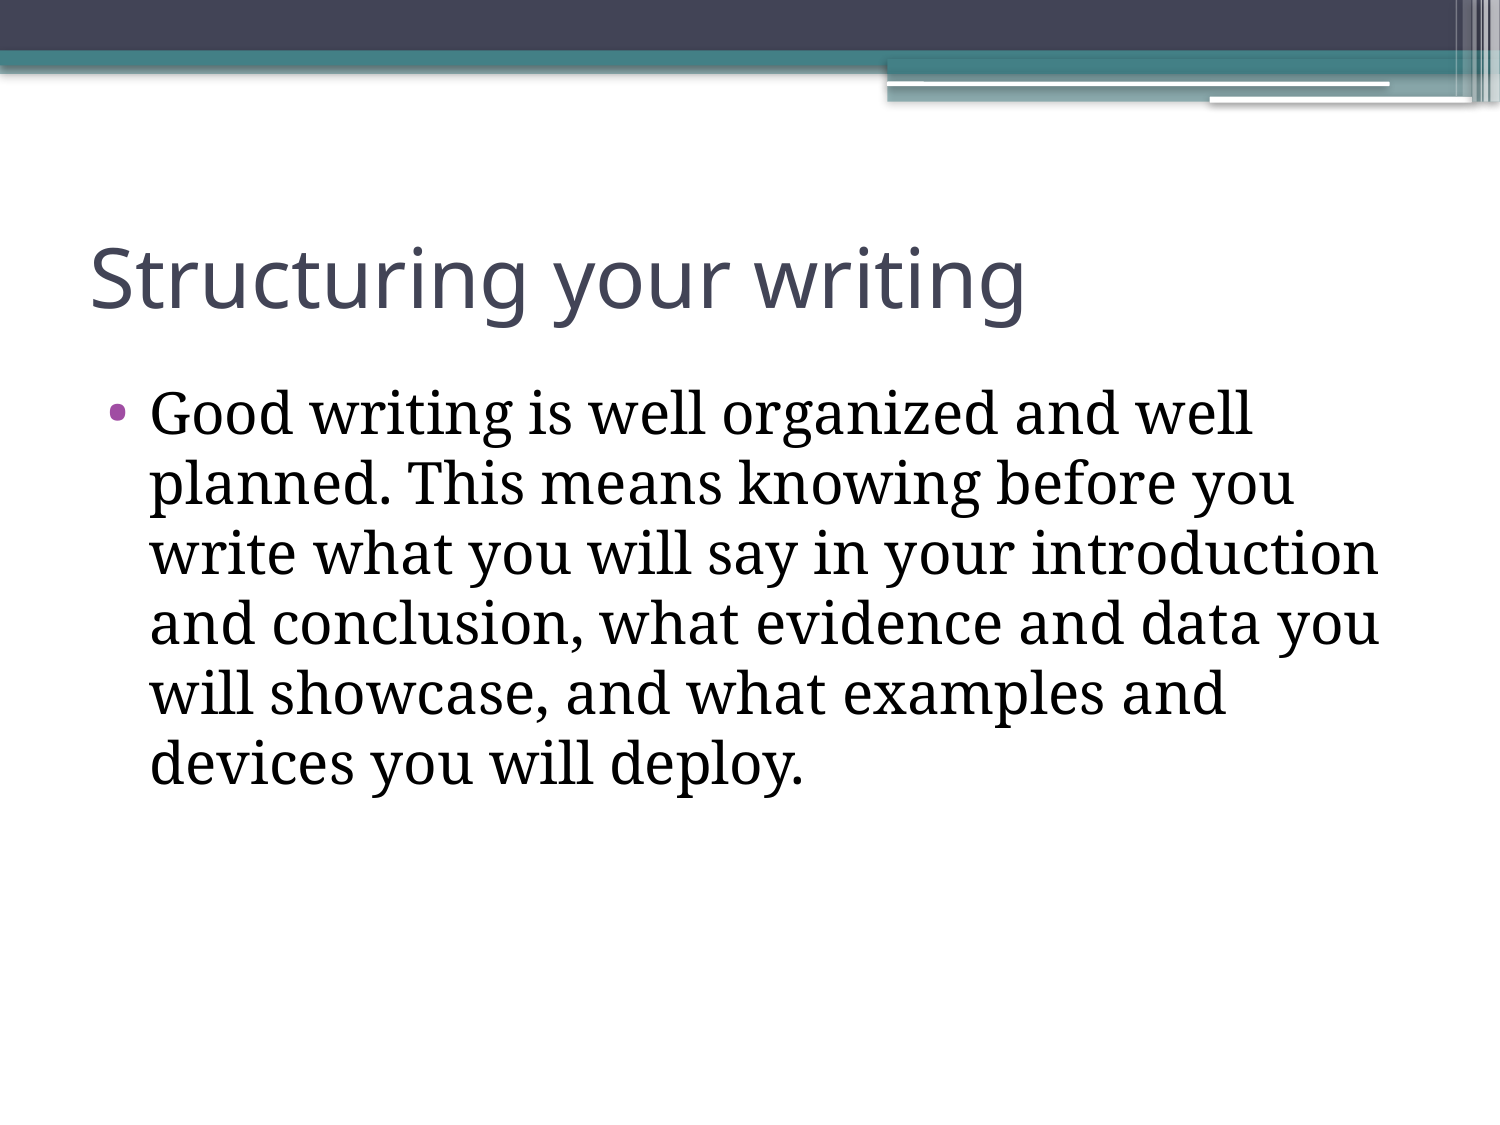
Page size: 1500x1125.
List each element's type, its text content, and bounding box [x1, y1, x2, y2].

title Structuring your writing [75, 187, 1425, 363]
list Good writing is well organized and well planned. This means knowing before you write what you will say in your introduction and conclusion, what evidence and data you will showcase, and what examples and devices you will deploy. [75, 368, 1425, 1079]
